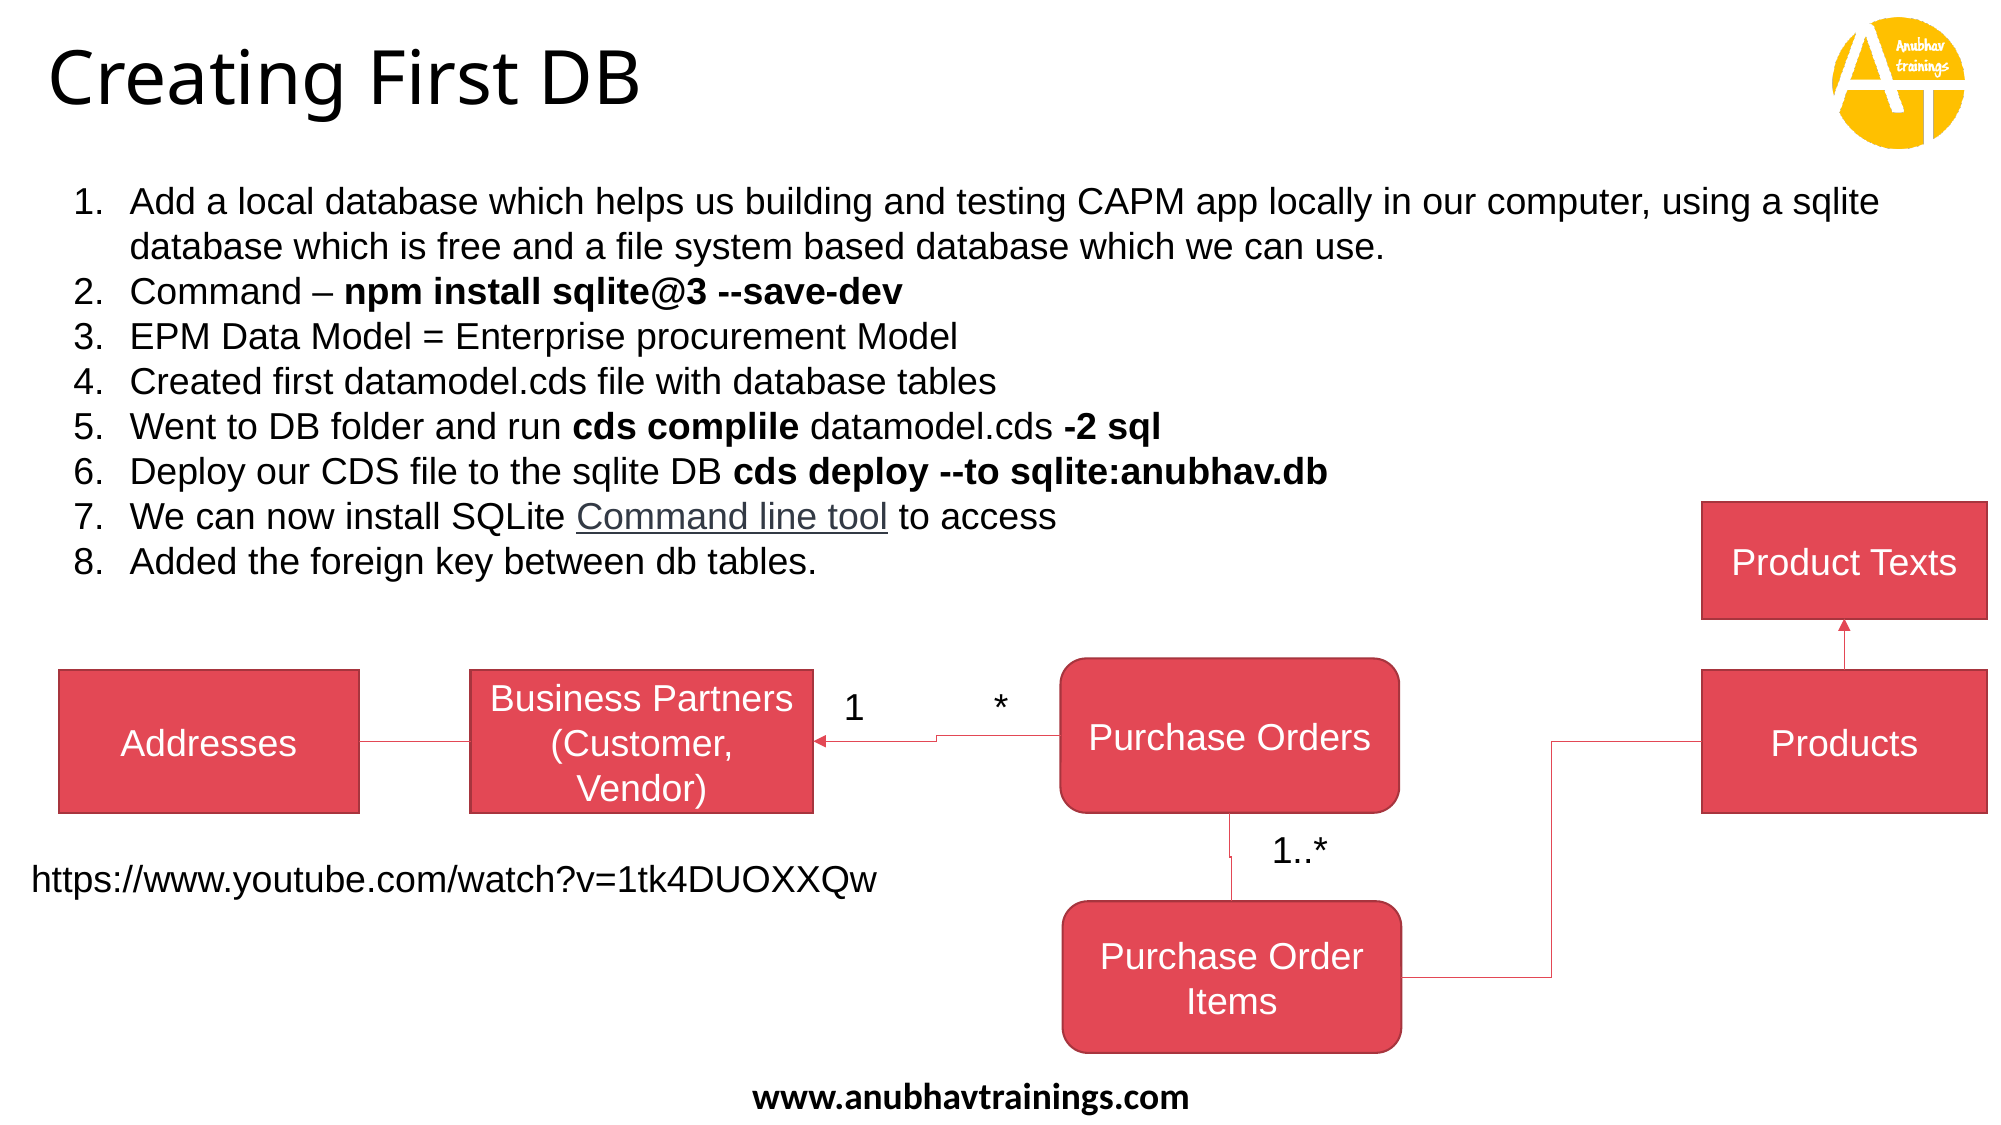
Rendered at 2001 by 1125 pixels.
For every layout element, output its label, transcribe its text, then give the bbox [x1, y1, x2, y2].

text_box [1401, 741, 1702, 978]
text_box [1186, 855, 1276, 859]
text_box Creating First DB [27, 15, 1819, 133]
text_box Addresses [58, 669, 360, 814]
text_box Product Texts [1701, 501, 1988, 620]
text_box Purchase Order Items [1061, 900, 1403, 1054]
text_box 1 * [829, 675, 1088, 736]
picture [1819, 8, 1972, 160]
text_box Add a local database which helps us building and testing CAPM app locally in our computer, using a sqlite database which is free and a file system based database which we can use. Command – npm install sqlite@3 --save-dev EPM Data Model = Enterprise procurement Model Created first datamodel.cds file with database tables Went to DB folder and run cds complile datamodel.cds -2 sql Deploy our CDS file to the sqlite DB cds deploy --to sqlite:anubhav.db We can now install SQLite Command line tool to access Added the foreign key between db tables. [58, 169, 1972, 590]
text_box www.anubhavtrainings.com [737, 1064, 1320, 1125]
text_box Business Partners (Customer, Vendor) [469, 669, 814, 814]
text_box Products [1701, 669, 1988, 814]
text_box https://www.youtube.com/watch?v=1tk4DUOXXQw [16, 847, 893, 908]
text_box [813, 735, 1061, 742]
text_box Purchase Orders [1059, 657, 1401, 814]
text_box 1..* [1257, 818, 1401, 879]
